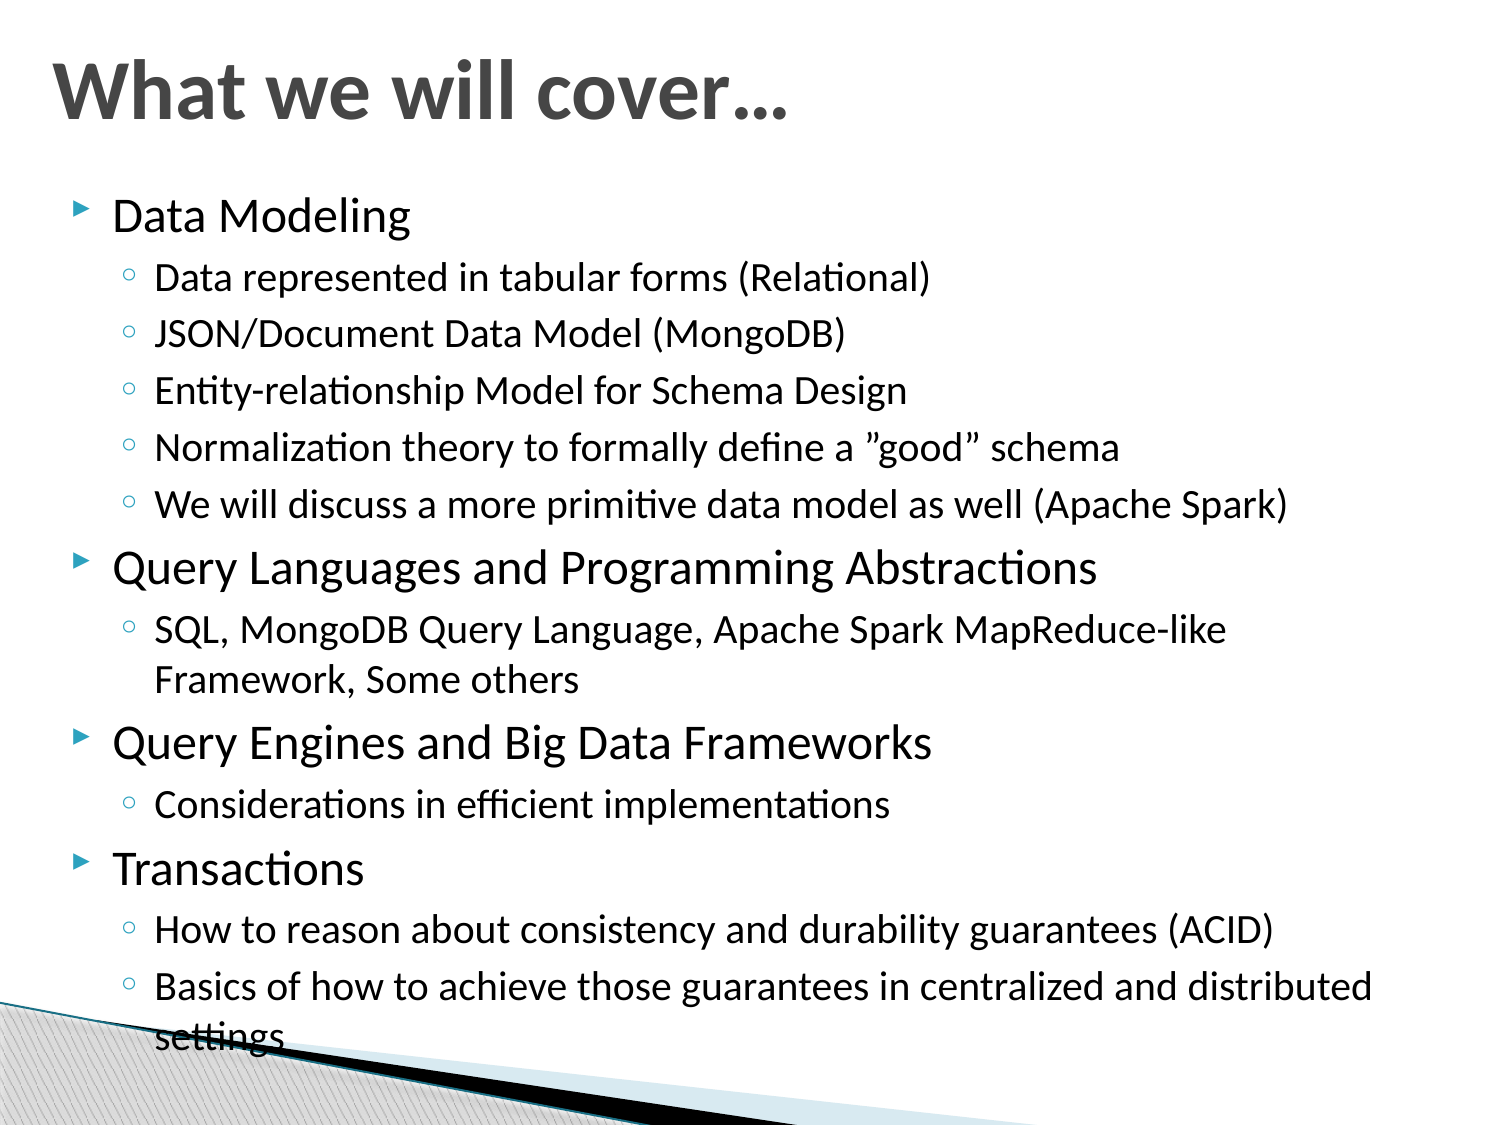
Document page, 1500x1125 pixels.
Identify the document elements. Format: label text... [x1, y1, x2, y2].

list Data Modeling Data represented in tabular forms (Relational) JSON/Document Data Model (MongoDB) Entity-relationship Model for Schema Design Normalization theory to formally define a ”good” schema We will discuss a more primitive data model as well (Apache Spark) Query Languages and Programming Abstractions SQL, MongoDB Query Language, Apache Spark MapReduce-like Framework, Some others Query Engines and Big Data Frameworks Considerations in efficient implementations Transactions How to reason about consistency and durability guarantees (ACID) Basics of how to achieve those guarantees in centralized and distributed settings [37, 174, 1426, 1013]
title What we will cover… [37, 24, 1425, 145]
